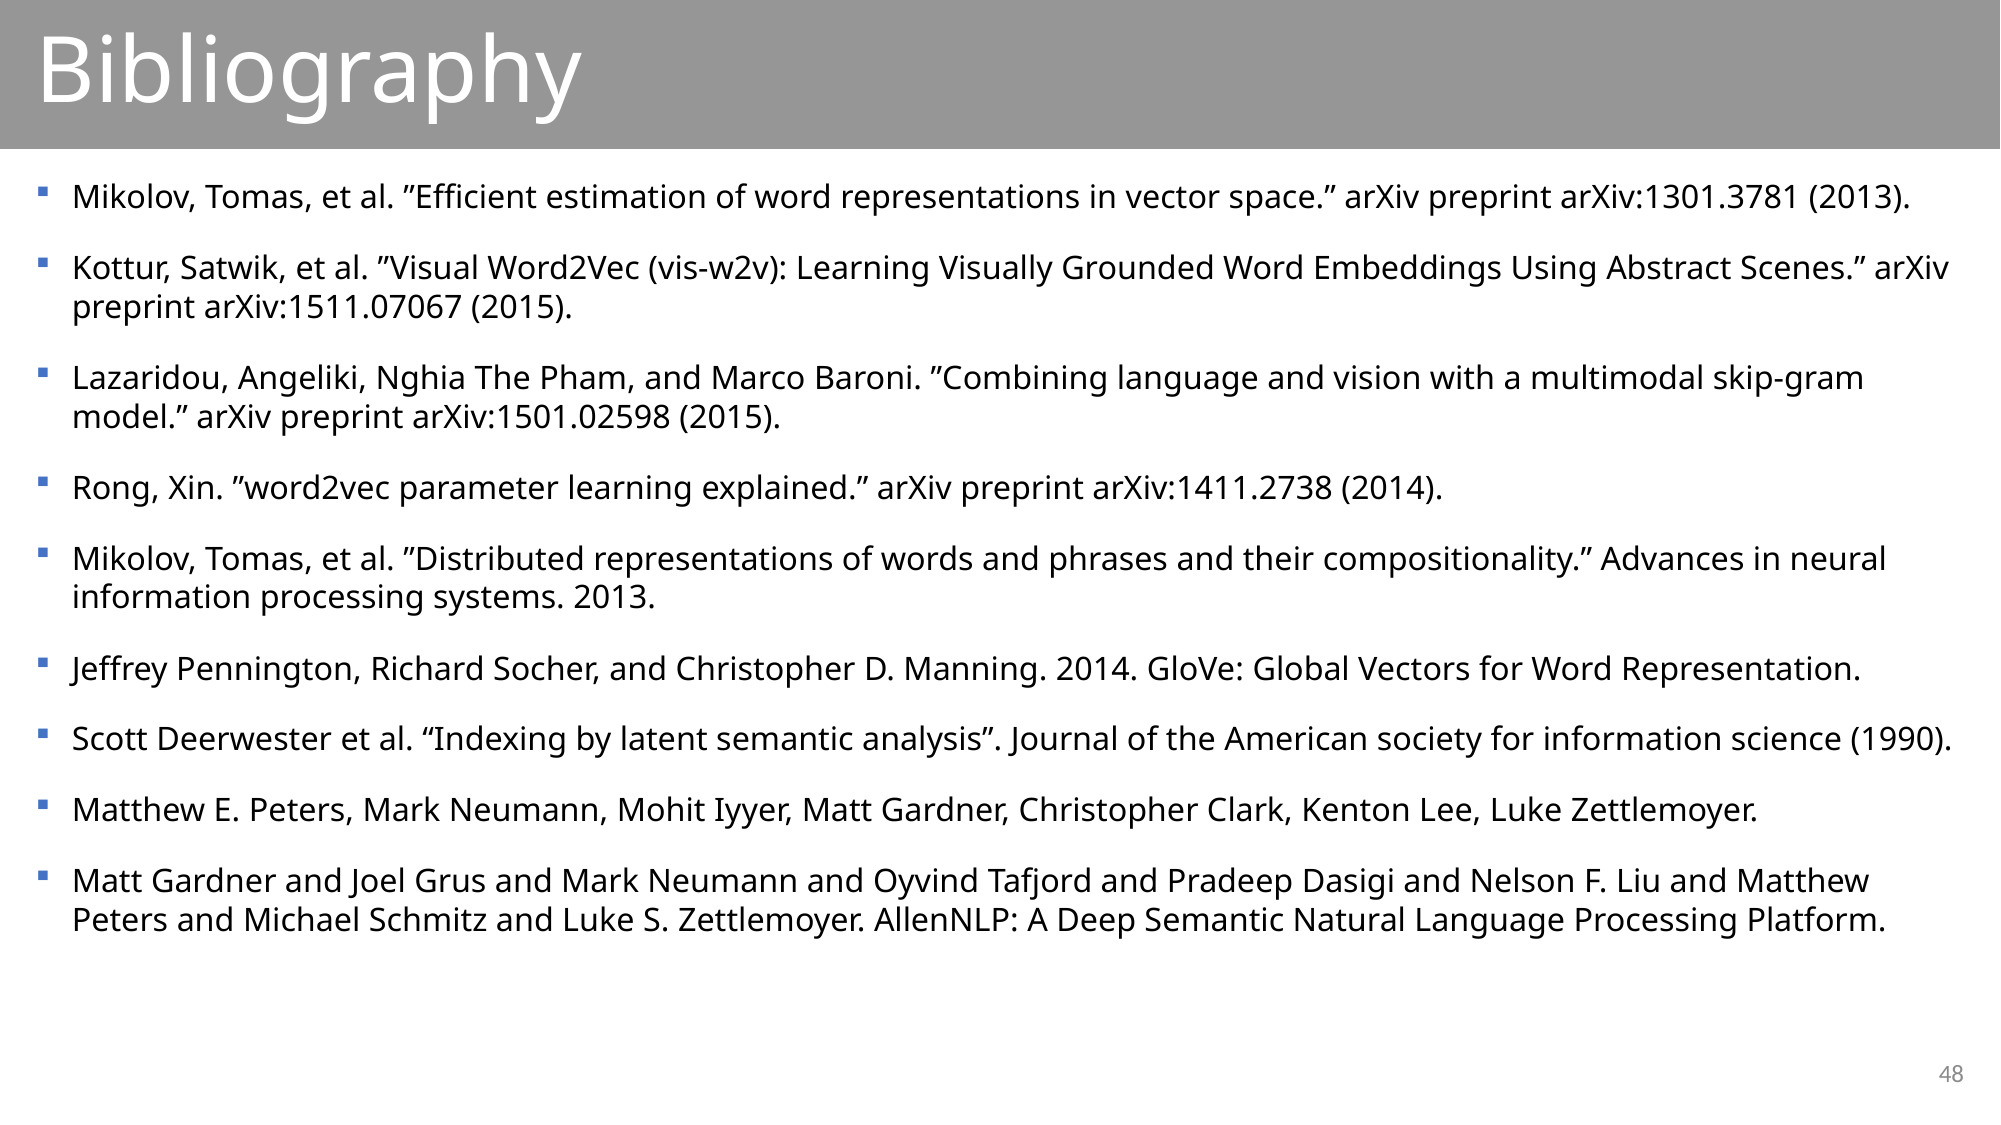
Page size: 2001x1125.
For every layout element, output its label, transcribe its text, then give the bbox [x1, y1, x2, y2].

slide_number 48 [1529, 1042, 1980, 1103]
list Mikolov, Tomas, et al. ”Efficient estimation of word representations in vector space.” arXiv preprint arXiv:1301.3781 (2013). Kottur, Satwik, et al. ”Visual Word2Vec (vis-w2v): Learning Visually Grounded Word Embeddings Using Abstract Scenes.” arXiv preprint arXiv:1511.07067 (2015). Lazaridou, Angeliki, Nghia The Pham, and Marco Baroni. ”Combining language and vision with a multimodal skip-gram model.” arXiv preprint arXiv:1501.02598 (2015). Rong, Xin. ”word2vec parameter learning explained.” arXiv preprint arXiv:1411.2738 (2014). Mikolov, Tomas, et al. ”Distributed representations of words and phrases and their compositionality.” Advances in neural information processing systems. 2013. Jeffrey Pennington, Richard Socher, and Christopher D. Manning. 2014. GloVe: Global Vectors for Word Representation. Scott Deerwester et al. “Indexing by latent semantic analysis”. Journal of the American society for information science (1990). Matthew E. Peters, Mark Neumann, Mohit Iyyer, Matt Gardner, Christopher Clark, Kenton Lee, Luke Zettlemoyer. Matt Gardner and Joel Grus and Mark Neumann and Oyvind Tafjord and Pradeep Dasigi and Nelson F. Liu and Matthew Peters and Michael Schmitz and Luke S. Zettlemoyer. AllenNLP: A Deep Semantic Natural Language Processing Platform. [20, 169, 1980, 1014]
title Bibliography [20, 4, 1980, 142]
